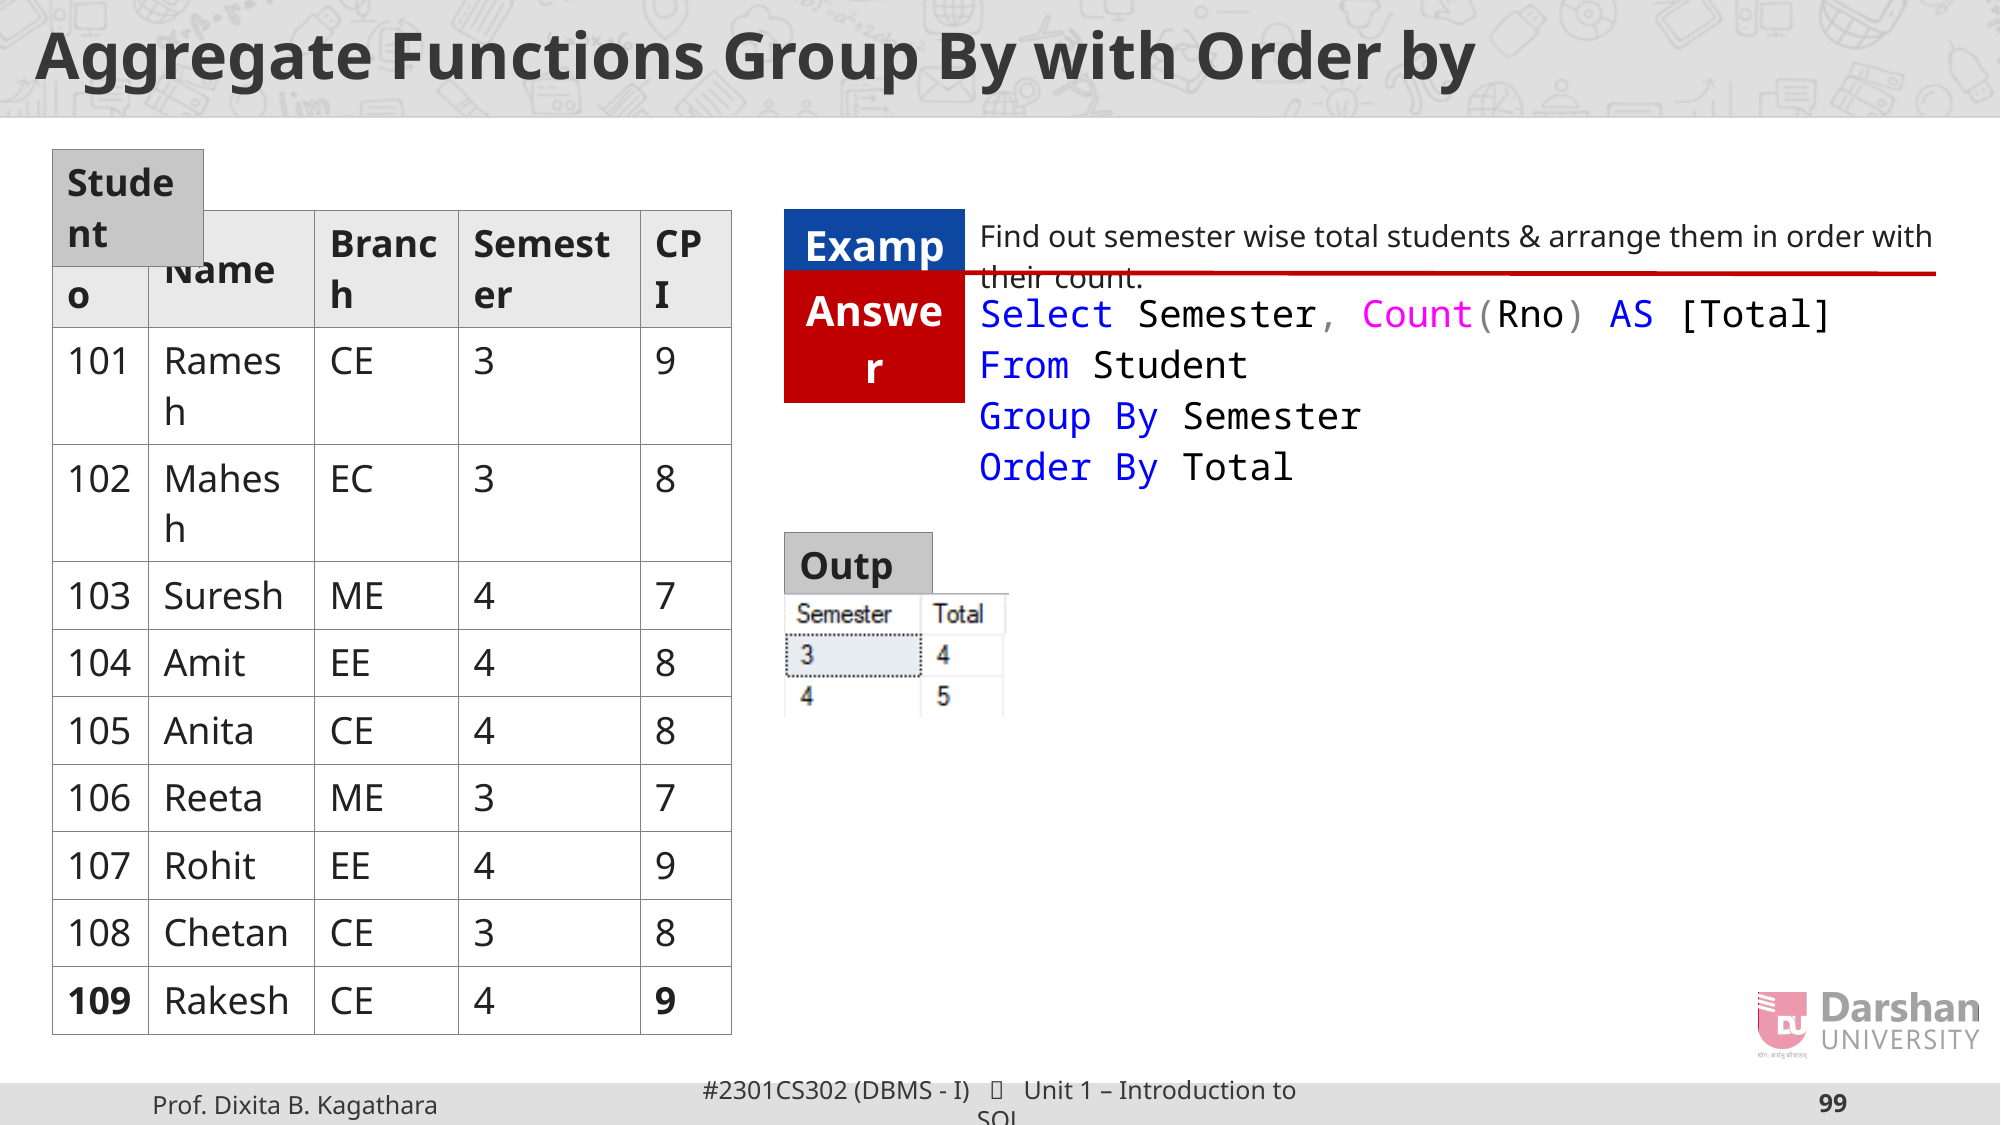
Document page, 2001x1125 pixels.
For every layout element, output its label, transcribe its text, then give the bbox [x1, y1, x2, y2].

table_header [53, 267, 148, 327]
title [0, 0, 2000, 117]
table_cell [149, 832, 314, 899]
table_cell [459, 900, 640, 966]
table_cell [53, 630, 148, 696]
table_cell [459, 697, 640, 764]
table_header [459, 211, 640, 327]
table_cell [53, 697, 148, 764]
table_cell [53, 967, 148, 1034]
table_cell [459, 445, 640, 561]
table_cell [459, 765, 640, 831]
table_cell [315, 967, 458, 1034]
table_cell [315, 630, 458, 696]
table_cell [641, 562, 731, 629]
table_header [785, 533, 932, 593]
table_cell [149, 900, 314, 966]
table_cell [459, 967, 640, 1034]
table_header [53, 150, 203, 266]
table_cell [641, 328, 731, 444]
picture [784, 593, 1009, 717]
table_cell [149, 697, 314, 764]
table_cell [149, 967, 314, 1034]
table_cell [315, 445, 458, 561]
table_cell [459, 562, 640, 629]
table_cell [149, 328, 314, 444]
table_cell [53, 328, 148, 444]
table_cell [315, 328, 458, 444]
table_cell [53, 445, 148, 561]
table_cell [315, 900, 458, 966]
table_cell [149, 445, 314, 561]
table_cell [641, 832, 731, 899]
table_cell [641, 967, 731, 1034]
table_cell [459, 630, 640, 696]
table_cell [641, 630, 731, 696]
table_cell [641, 445, 731, 561]
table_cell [53, 765, 148, 831]
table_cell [641, 900, 731, 966]
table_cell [53, 562, 148, 629]
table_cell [315, 765, 458, 831]
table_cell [641, 697, 731, 764]
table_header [315, 211, 458, 327]
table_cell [641, 765, 731, 831]
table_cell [53, 900, 148, 966]
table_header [641, 211, 731, 327]
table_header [149, 211, 314, 327]
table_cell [149, 630, 314, 696]
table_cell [315, 697, 458, 764]
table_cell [53, 832, 148, 899]
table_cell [459, 328, 640, 444]
text_box Basic SQL Commands [1758, 992, 1979, 1059]
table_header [784, 208, 1986, 499]
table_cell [315, 562, 458, 629]
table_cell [315, 832, 458, 899]
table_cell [149, 765, 314, 831]
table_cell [149, 562, 314, 629]
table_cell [459, 832, 640, 899]
